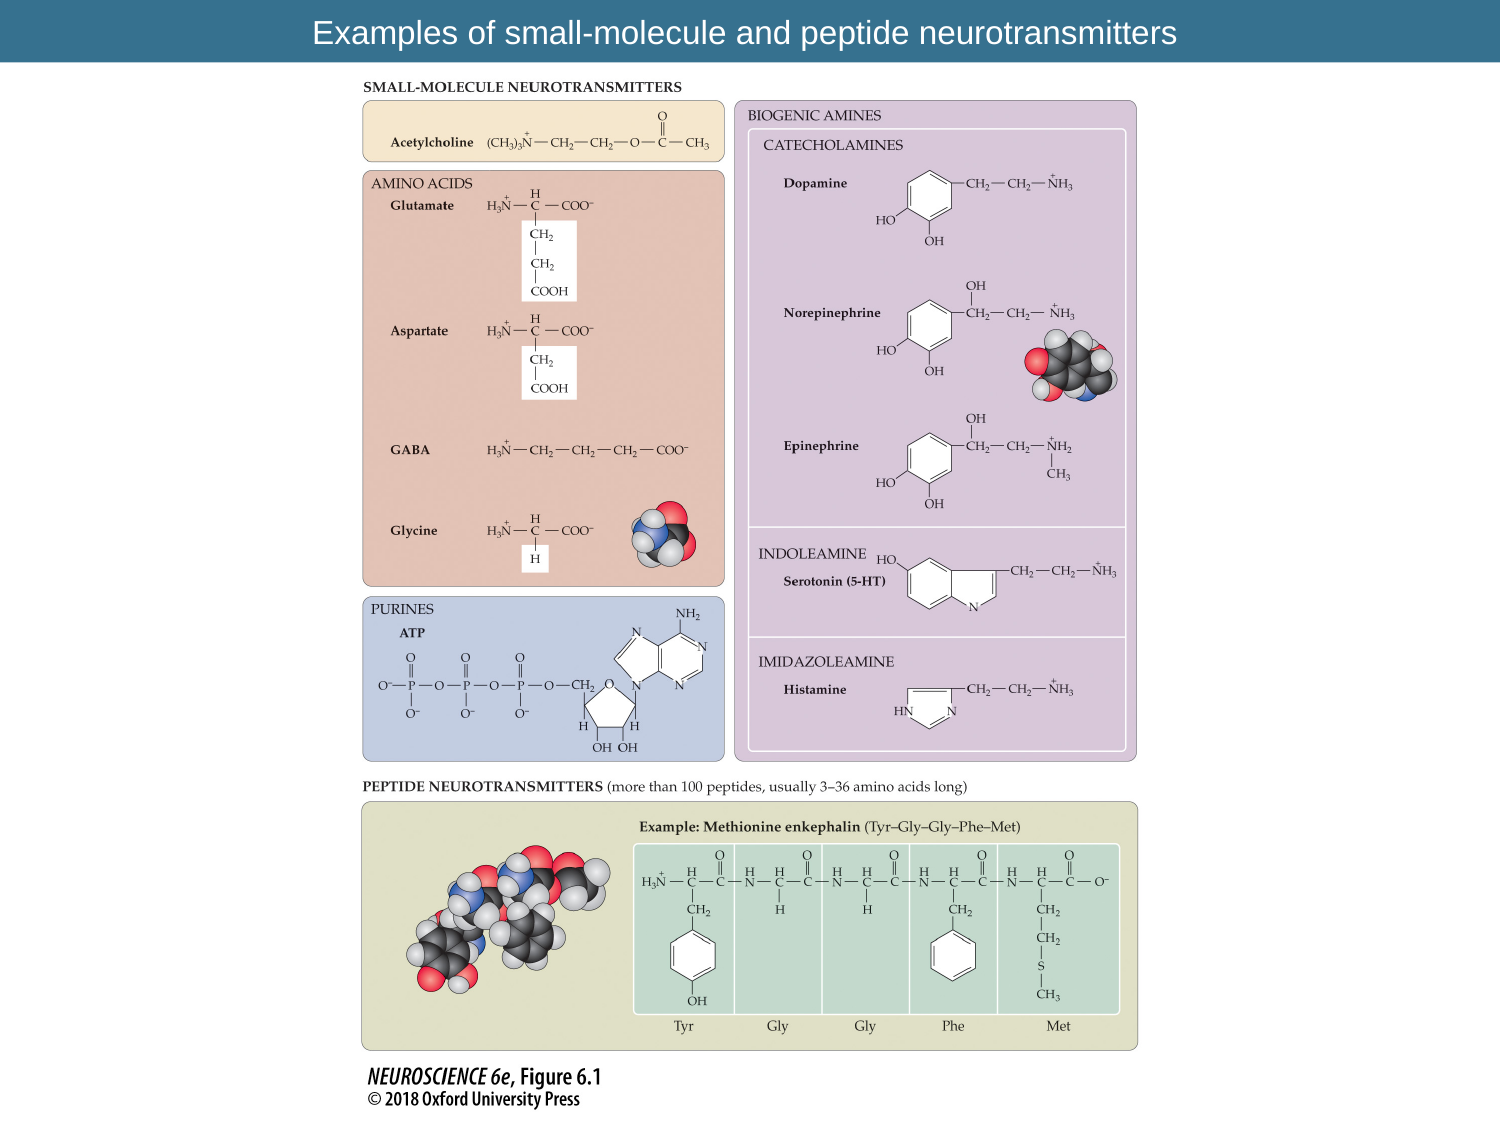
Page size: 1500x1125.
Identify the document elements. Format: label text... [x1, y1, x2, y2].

title Examples of small-molecule and peptide neurotransmitters [0, 0, 1500, 63]
picture [357, 74, 1143, 1113]
